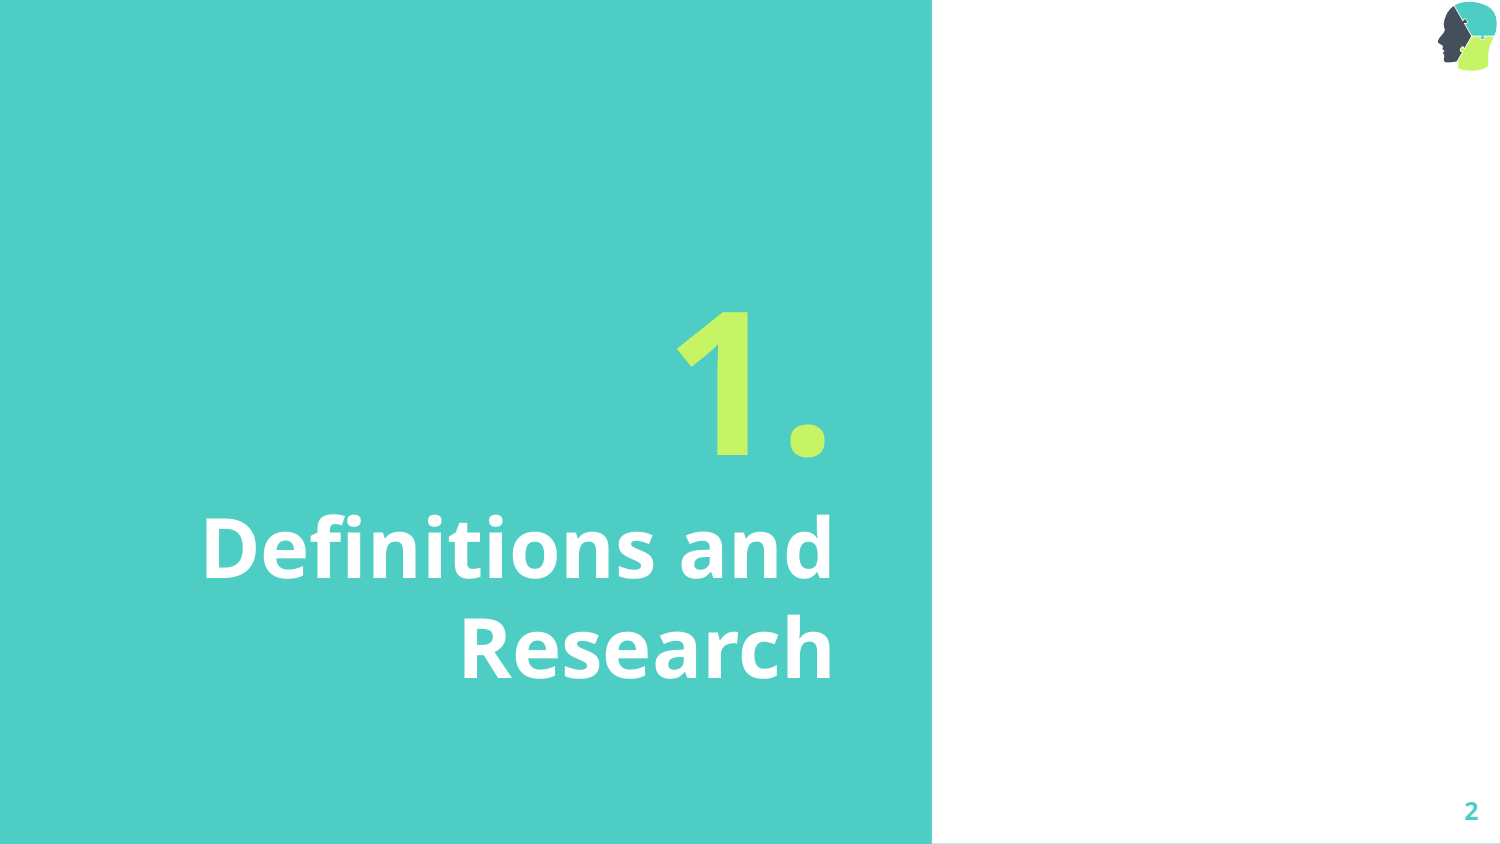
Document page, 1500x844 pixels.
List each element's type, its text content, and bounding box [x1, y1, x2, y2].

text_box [1437, 0, 1500, 74]
slide_number ‹#› [1403, 780, 1494, 832]
title 1. Definitions and Research [112, 475, 852, 711]
